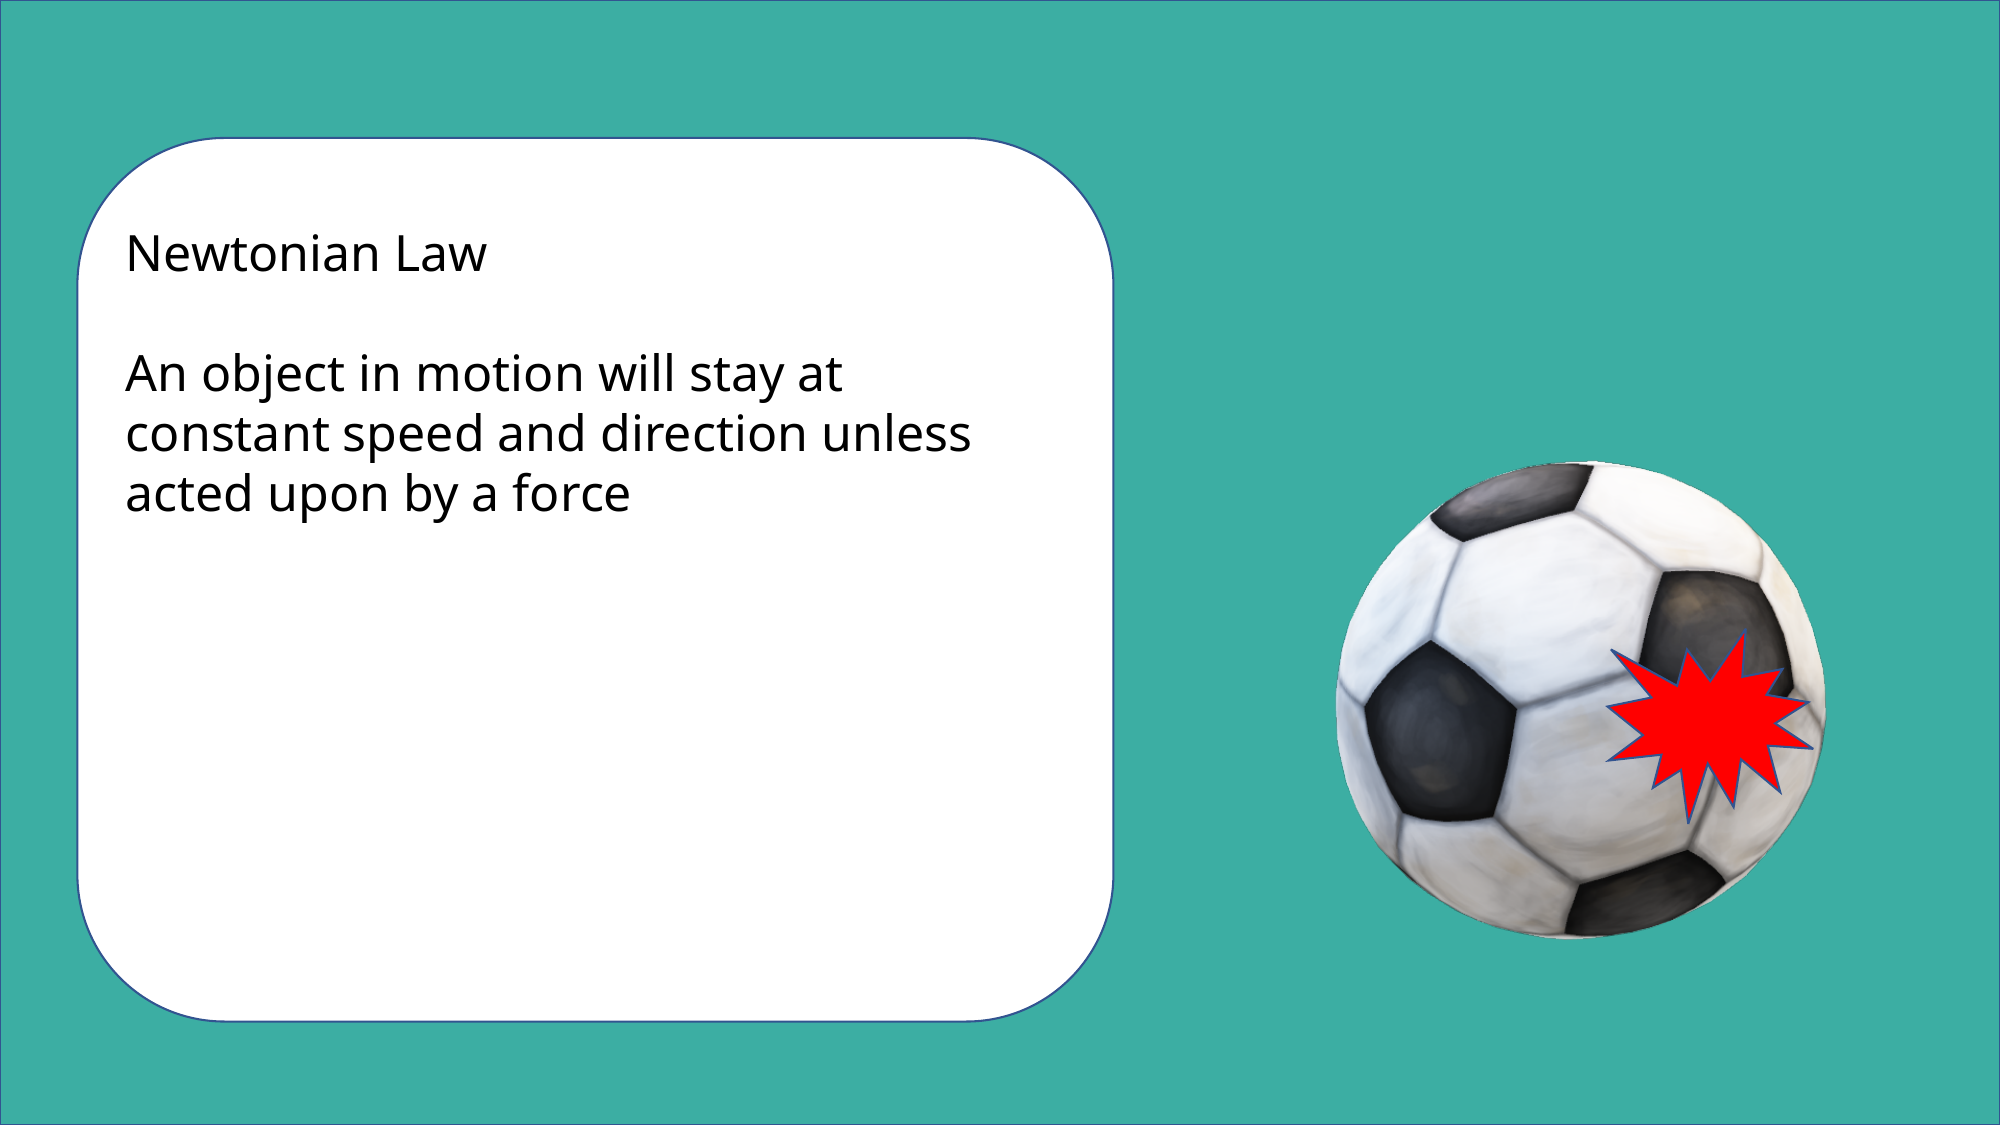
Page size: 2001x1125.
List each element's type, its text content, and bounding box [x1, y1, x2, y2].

text_box [1605, 628, 1814, 825]
text_box [0, 0, 2000, 1125]
text_box Newtonian Law An object in motion will stay at constant speed and direction unless acted upon by a force [111, 214, 1074, 575]
picture [1327, 450, 1833, 946]
